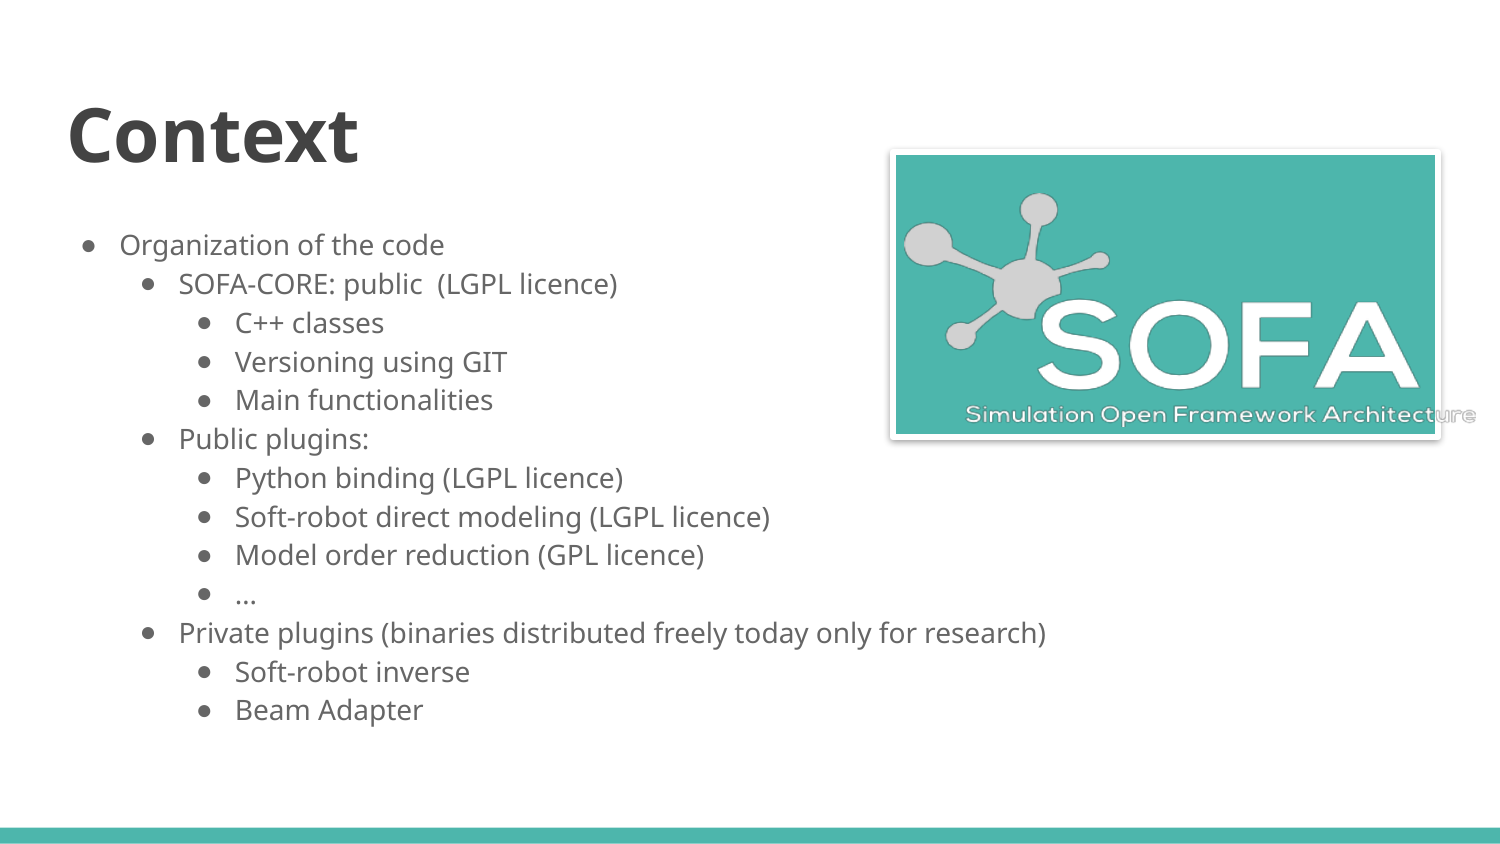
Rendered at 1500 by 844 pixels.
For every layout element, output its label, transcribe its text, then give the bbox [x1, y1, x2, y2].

text_box [892, 151, 1438, 438]
list Organization of the code SOFA-CORE: public (LGPL licence) C++ classes Versioning using GIT Main functionalities Public plugins: Python binding (LGPL licence) Soft-robot direct modeling (LGPL licence) Model order reduction (GPL licence) … Private plugins (binaries distributed freely today only for research) Soft-robot inverse Beam Adapter [50, 207, 1450, 751]
title Context [50, 72, 1450, 190]
picture [903, 193, 1476, 427]
